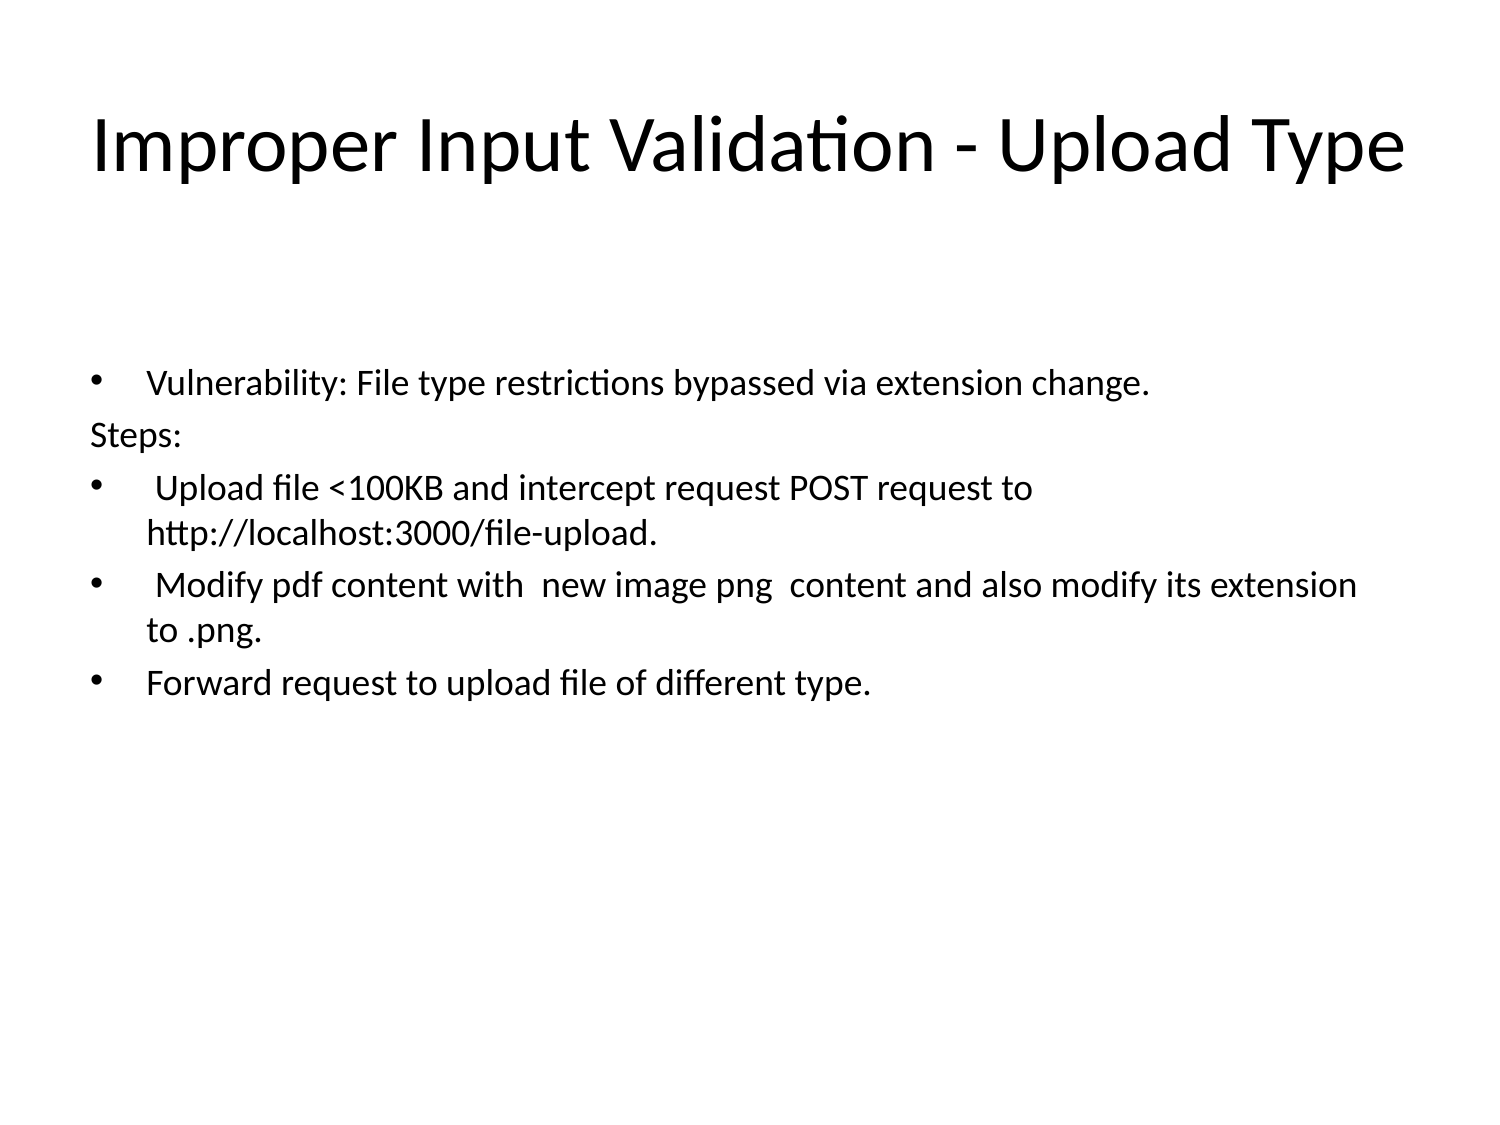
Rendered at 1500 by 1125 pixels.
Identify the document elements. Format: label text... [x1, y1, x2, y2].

title Improper Input Validation - Upload Type [75, 45, 1425, 233]
list Vulnerability: File type restrictions bypassed via extension change. Steps: Upload file <100KB and intercept request POST request to http://localhost:3000/file-upload. Modify pdf content with new image png content and also modify its extension to .png. Forward request to upload file of different type. [75, 262, 1425, 1005]
